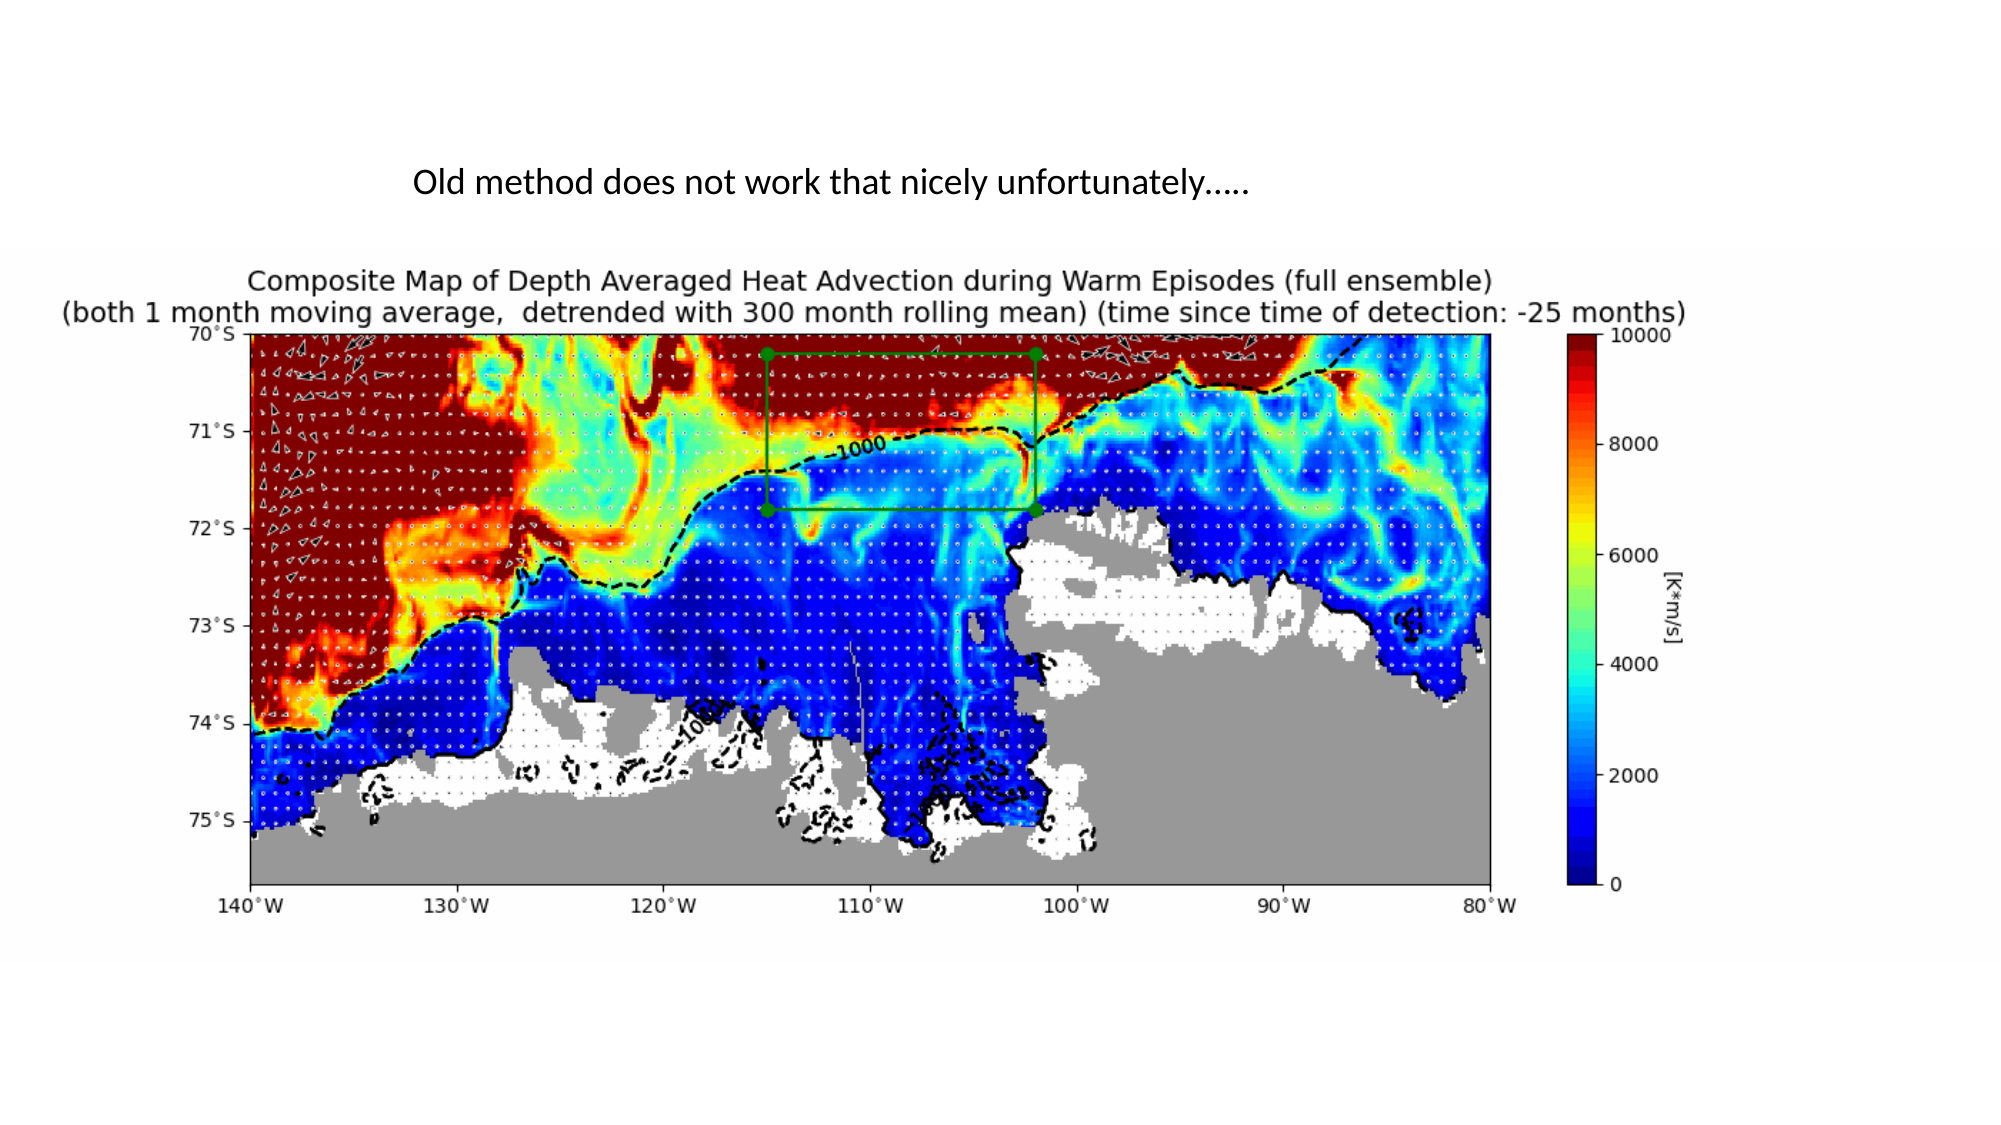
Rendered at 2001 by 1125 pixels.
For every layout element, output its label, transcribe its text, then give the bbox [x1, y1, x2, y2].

picture [0, 248, 2000, 963]
text_box Old method does not work that nicely unfortunately….. [398, 149, 1697, 210]
